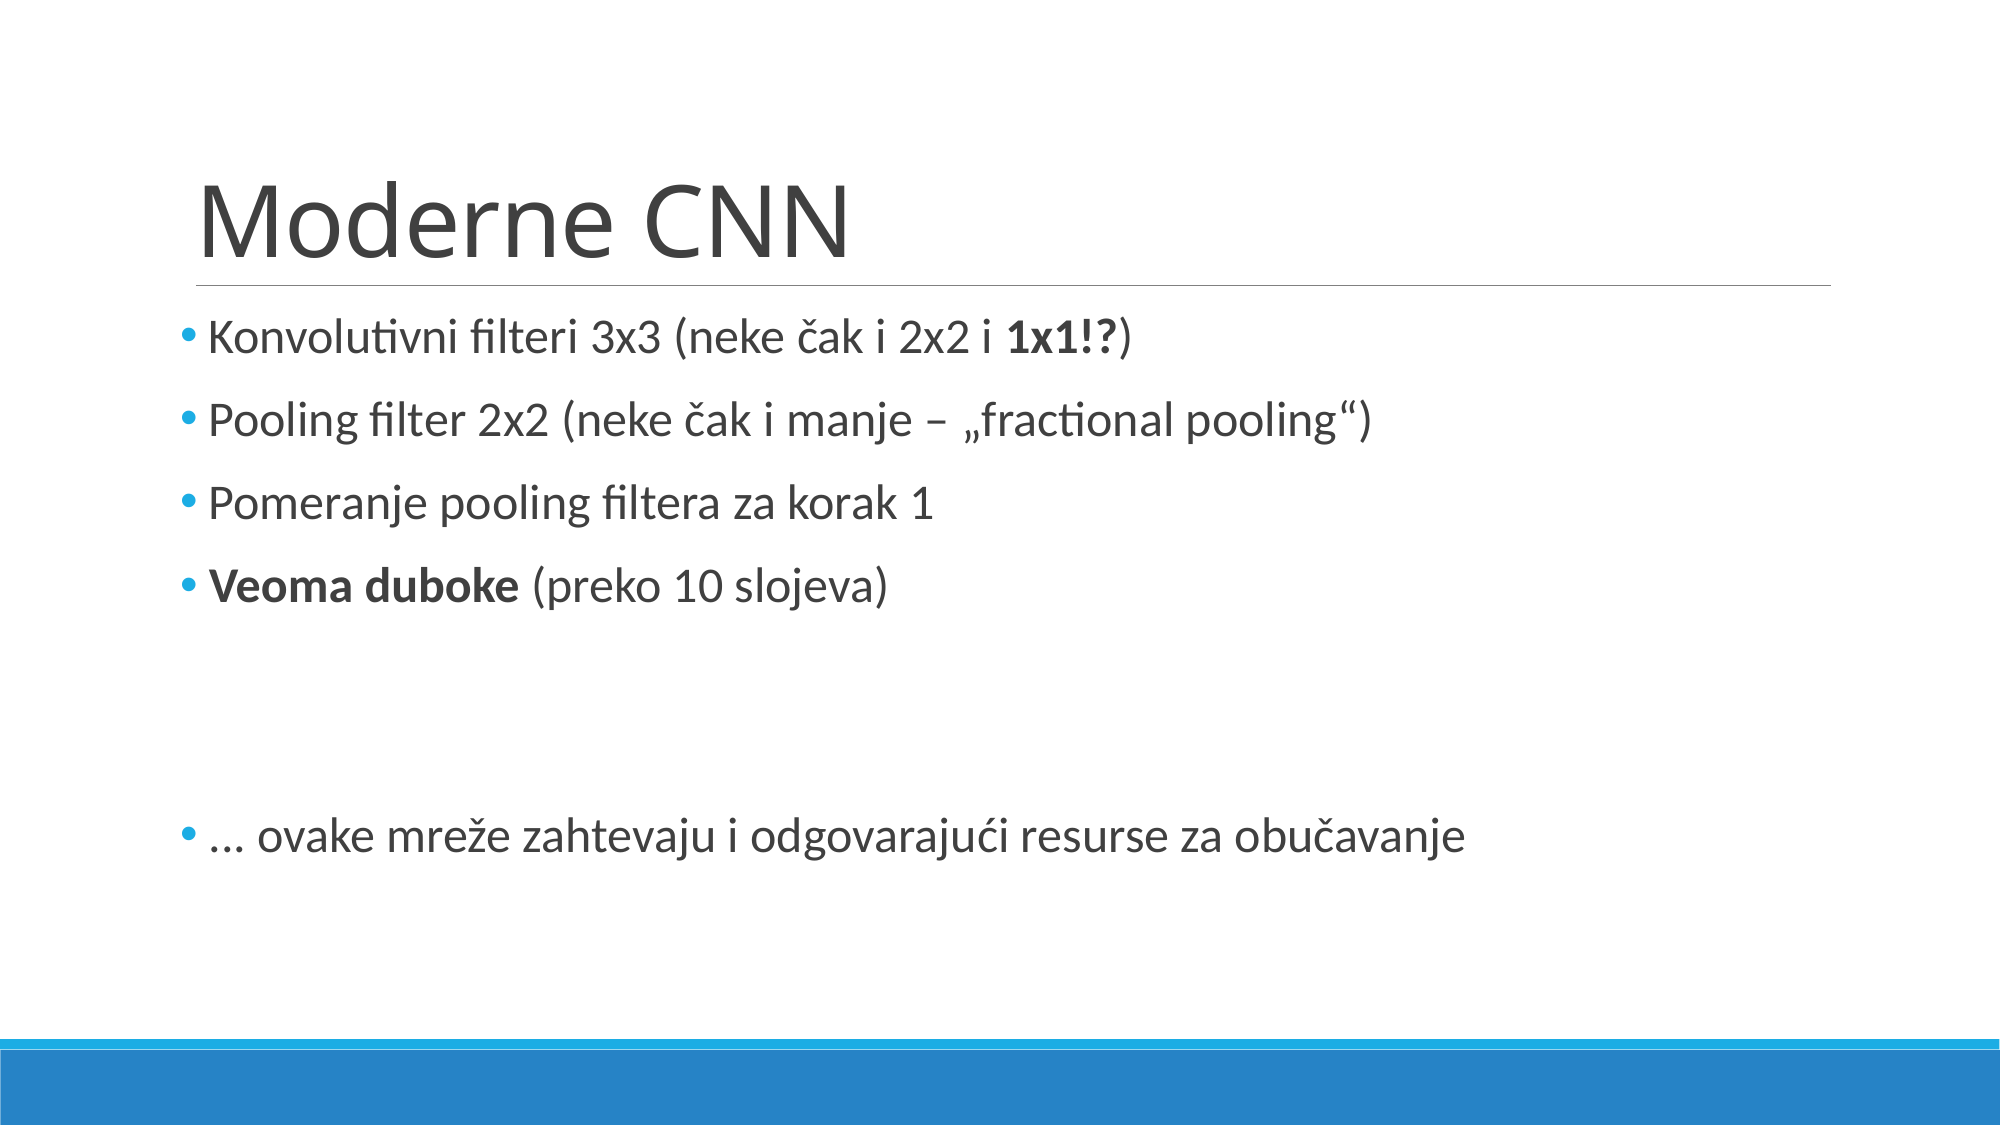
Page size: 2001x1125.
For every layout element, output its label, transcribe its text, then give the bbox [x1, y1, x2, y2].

title Moderne CNN [180, 47, 1830, 285]
list Konvolutivni filteri 3x3 (neke čak i 2x2 i 1x1!?) Pooling filter 2x2 (neke čak i manje – „fractional pooling“) Pomeranje pooling filtera za korak 1 Veoma duboke (preko 10 slojeva) ... ovake mreže zahtevaju i odgovarajući resurse za obučavanje [180, 302, 1830, 963]
